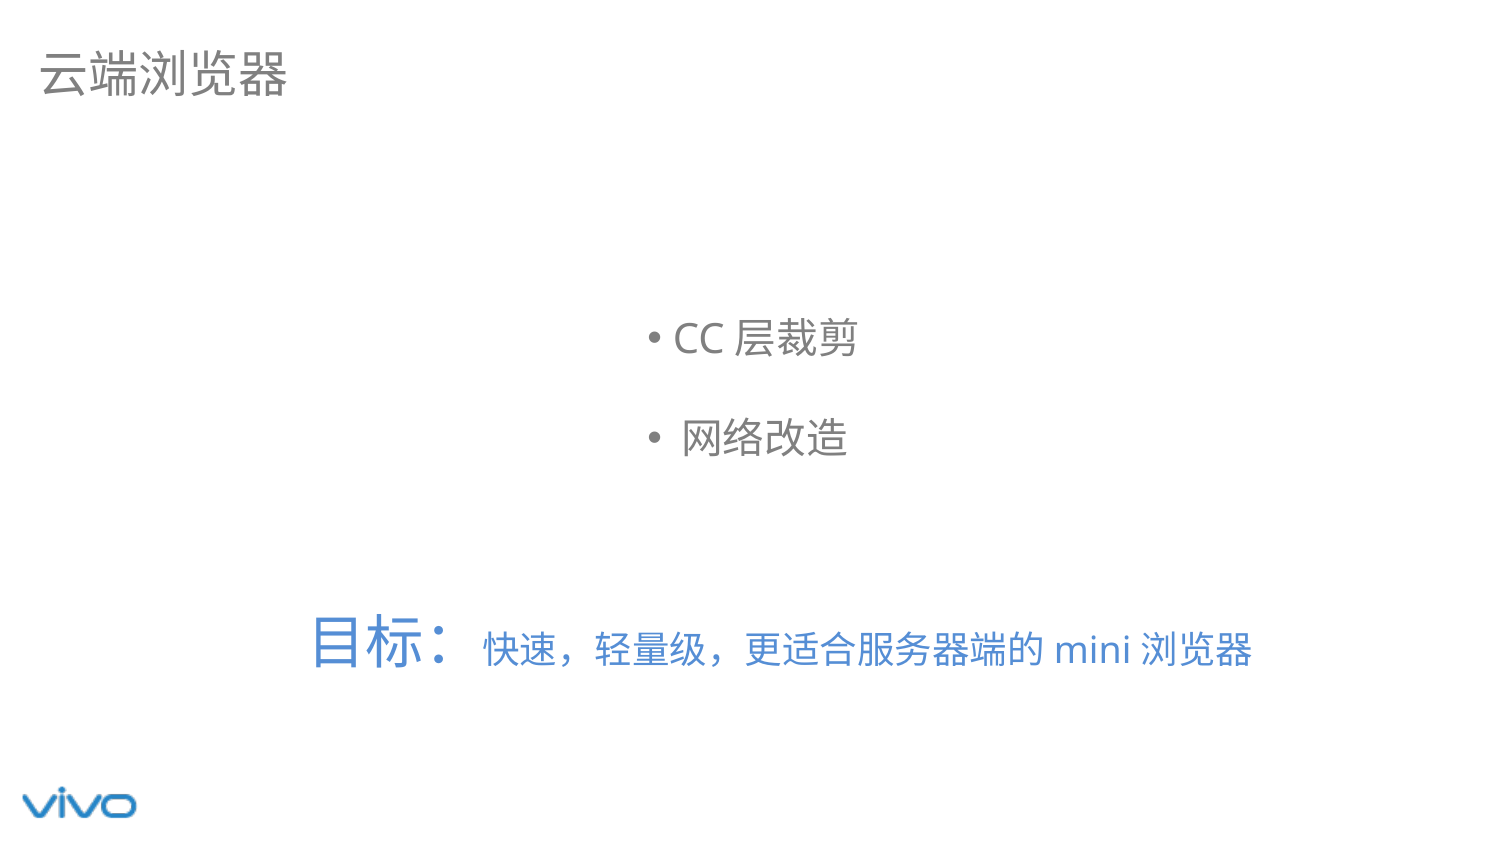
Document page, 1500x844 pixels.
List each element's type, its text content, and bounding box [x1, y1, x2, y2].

picture [21, 785, 141, 820]
text_box CC层裁剪 网络改造 [632, 304, 985, 470]
text_box 云端浏览器 [23, 35, 1465, 110]
text_box 目标：快速，轻量级，更适合服务器端的mini浏览器 [292, 597, 1301, 683]
